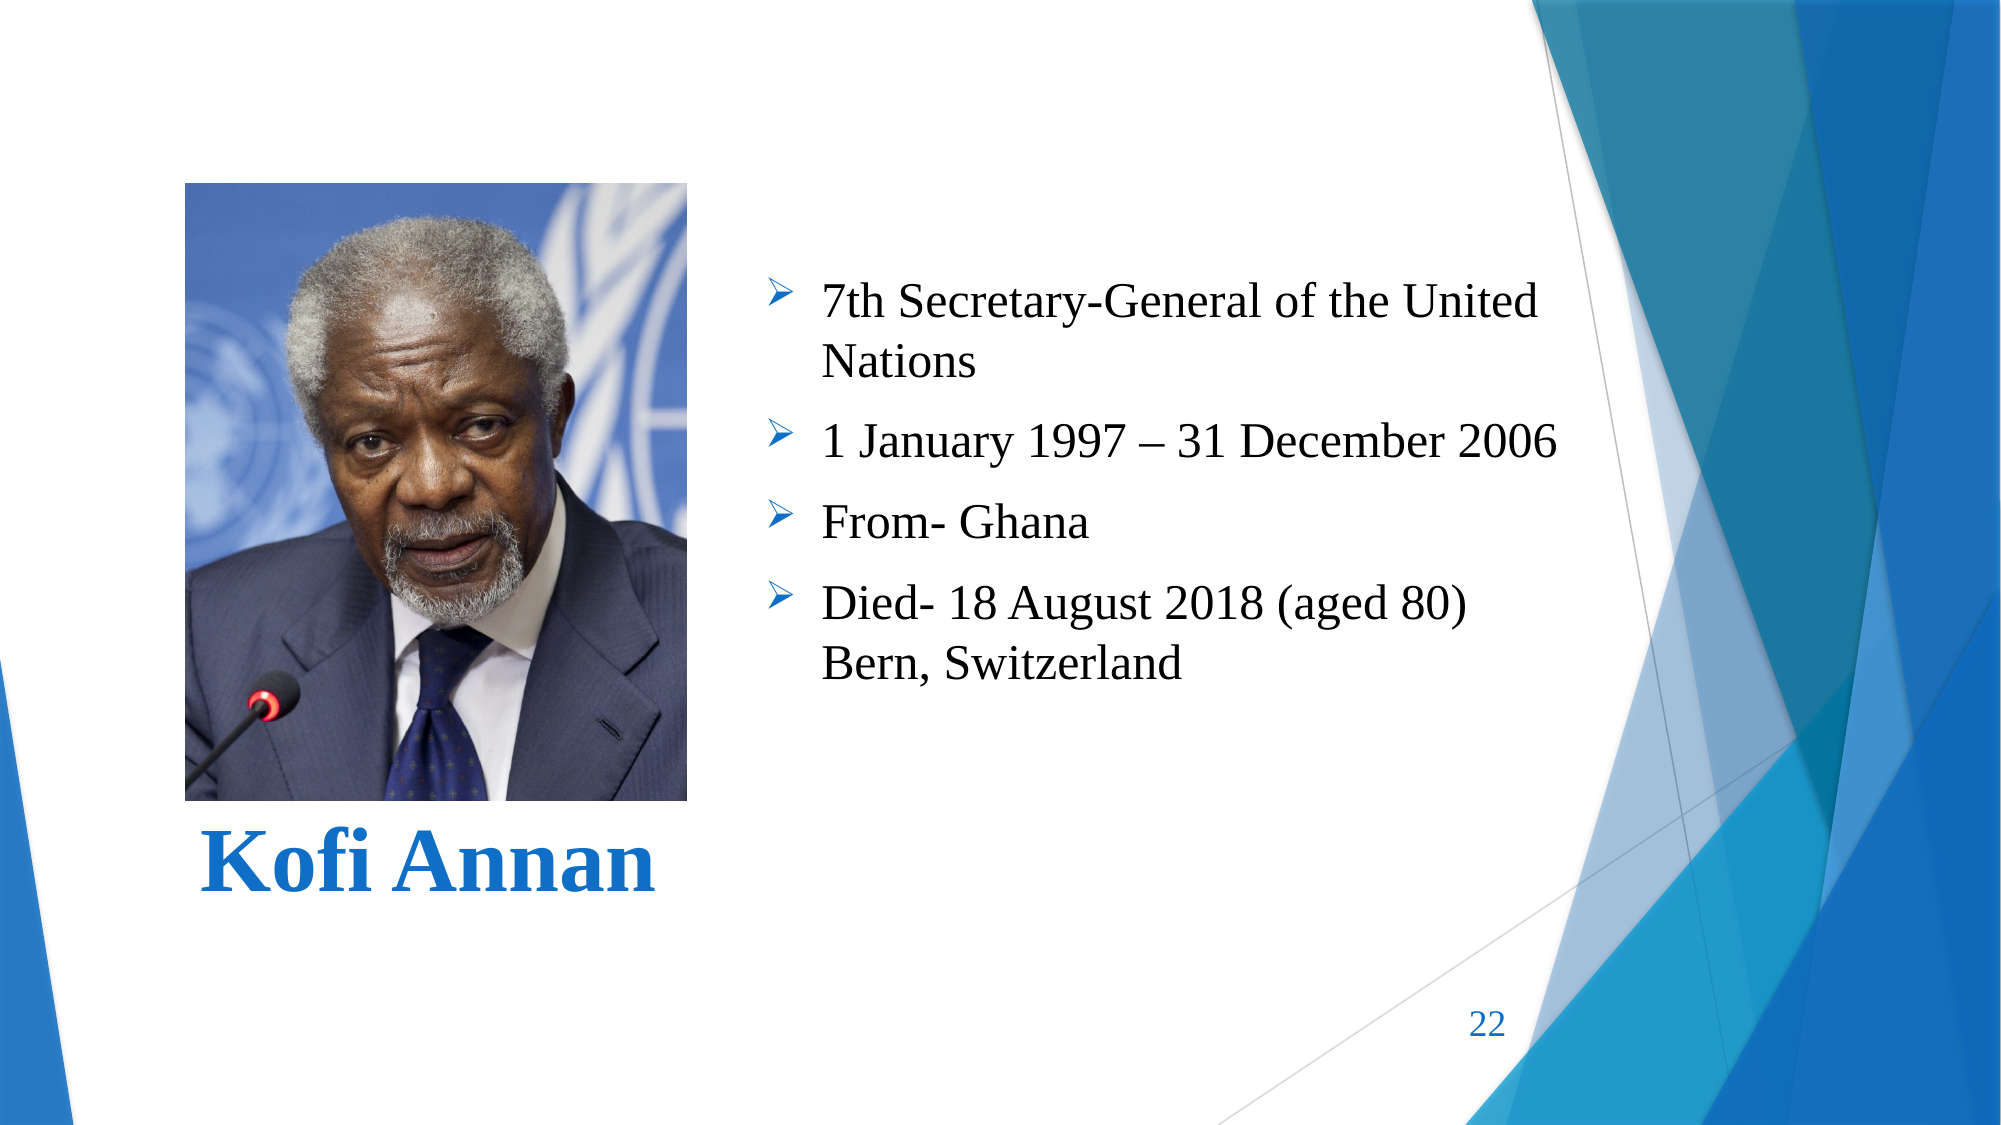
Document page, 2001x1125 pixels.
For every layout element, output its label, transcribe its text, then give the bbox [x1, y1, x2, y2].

list 7th Secretary-General of the United Nations 1 January 1997 – 31 December 2006 From- Ghana Died- 18 August 2018 (aged 80) Bern, Switzerland [750, 259, 1583, 839]
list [184, 183, 688, 802]
title Kofi Annan [185, 718, 777, 968]
slide_number 22 [1409, 991, 1522, 1051]
